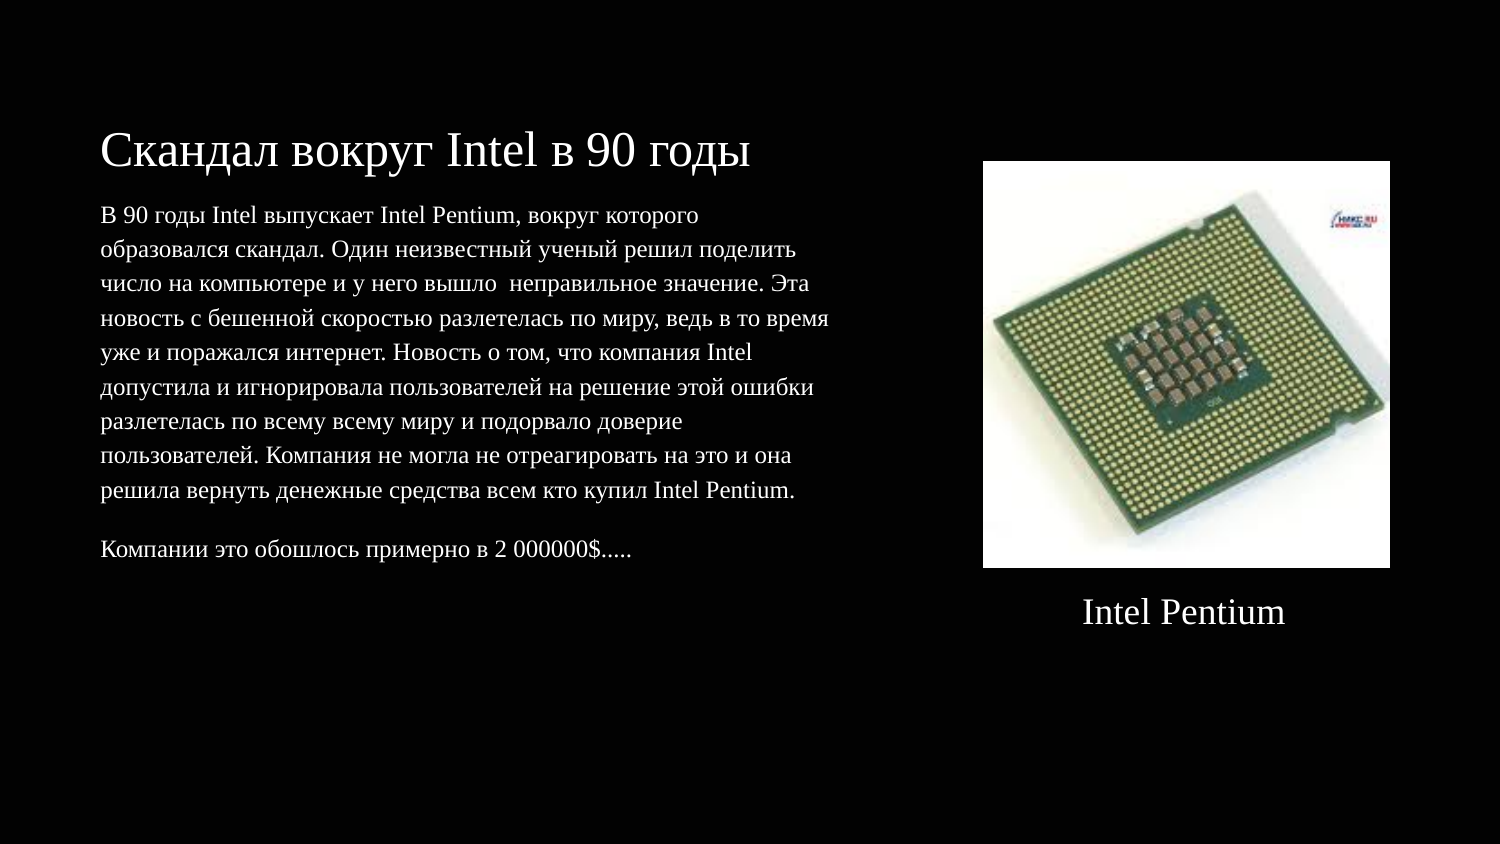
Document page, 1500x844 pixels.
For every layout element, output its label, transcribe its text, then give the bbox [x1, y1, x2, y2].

text_box Intel Pentium [1067, 576, 1307, 622]
picture [983, 161, 1390, 568]
list В 90 годы Intel выпускает Intel Pentium, вокруг которого образовался скандал. Один неизвестный ученый решил поделить число на компьютере и у него вышло неправильное значение. Эта новость с бешенной скоростью разлетелась по миру, ведь в то время уже и поражался интернет. Новость о том, что компания Intel допустила и игнорировала пользователей на решение этой ошибки разлетелась по всему всему миру и подорвало доверие пользователей. Компания не могла не отреагировать на это и она решила вернуть денежные средства всем кто купил Intel Pentium. Компании это обошлось примерно в 2 000000$..... [85, 178, 846, 788]
title Скандал вокруг Intel в 90 годы [85, 100, 846, 178]
